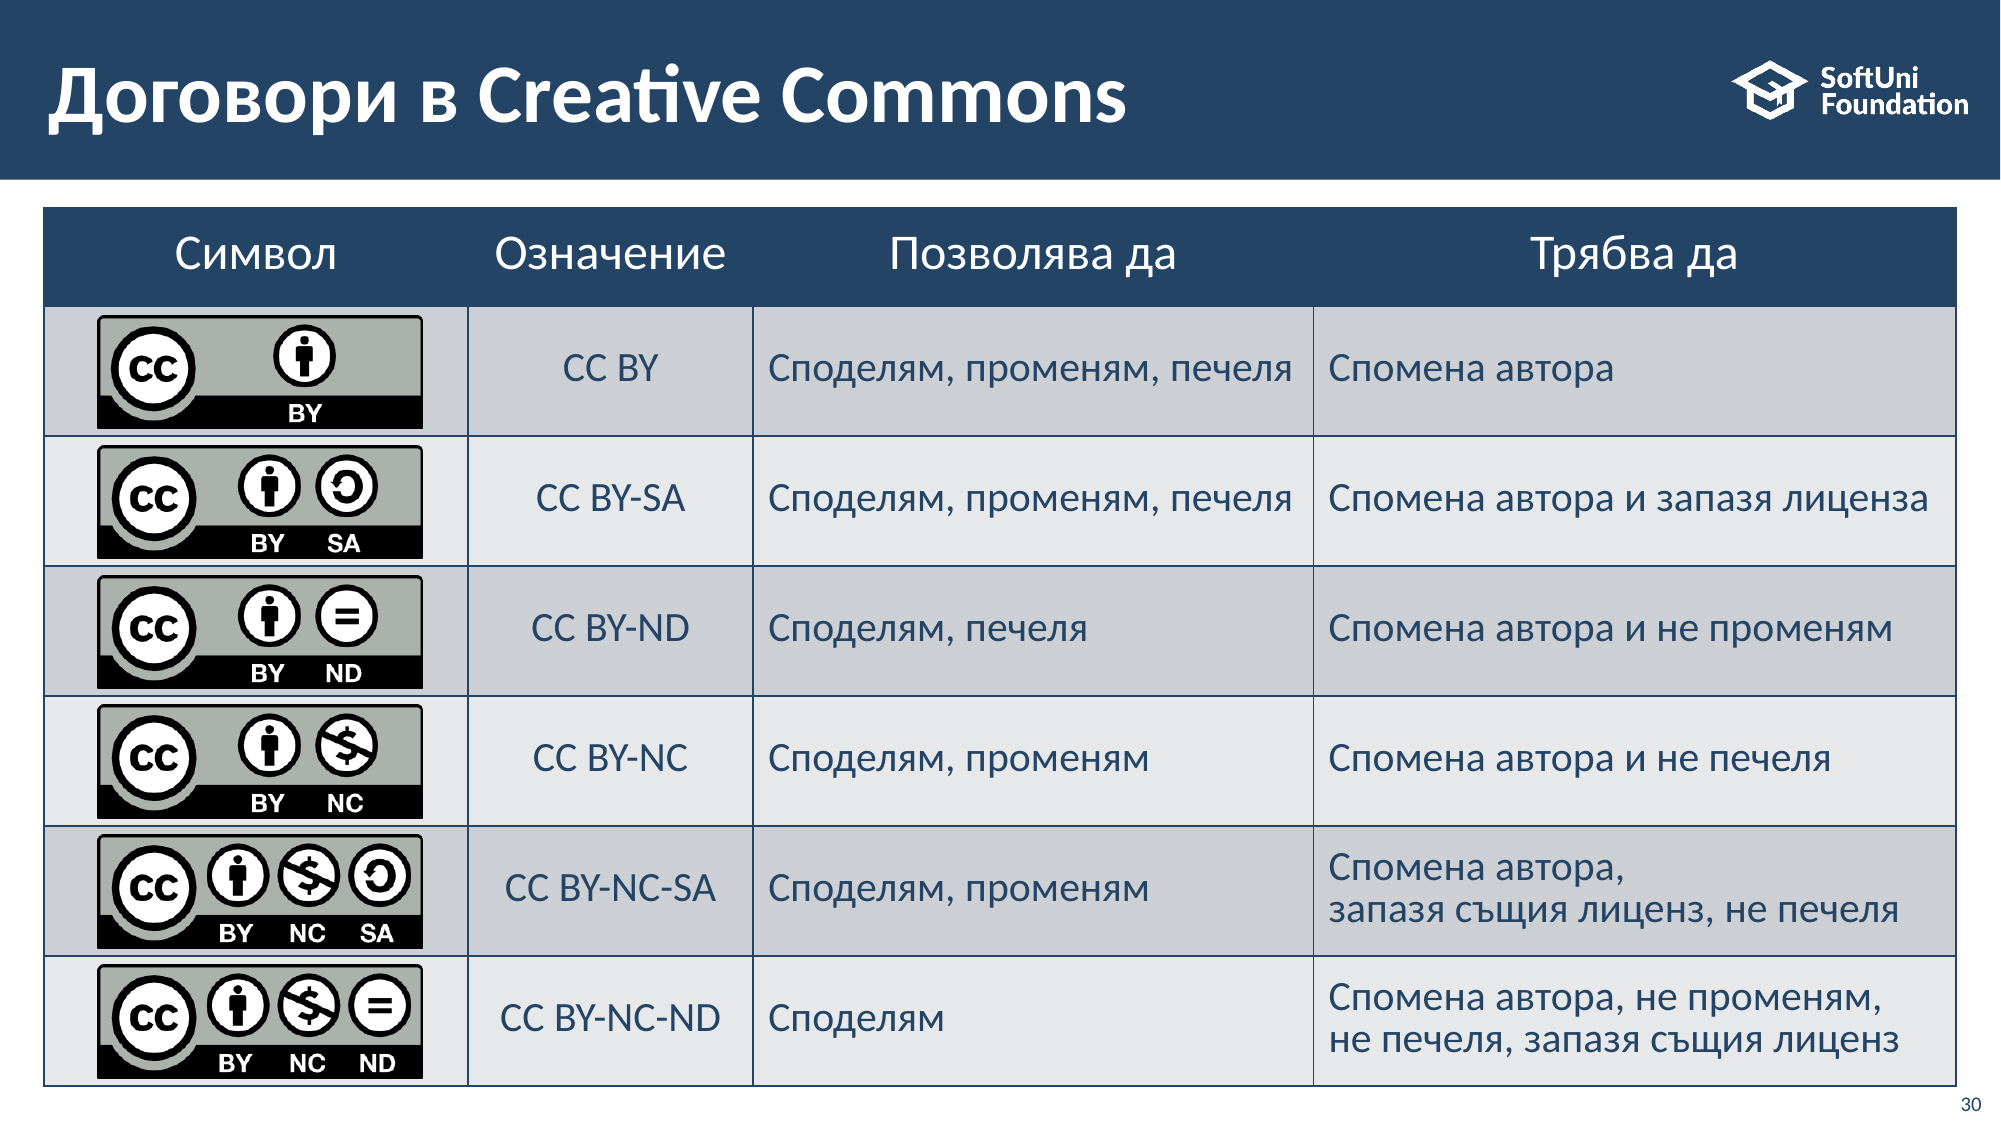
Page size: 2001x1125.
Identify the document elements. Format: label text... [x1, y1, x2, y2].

picture [97, 964, 423, 1079]
table_cell CC BY-NC-ND [469, 957, 752, 1085]
table_cell CC BY [469, 307, 752, 435]
title Договори в Creative Commons [31, 16, 1716, 162]
table_cell Споделям, печеля [754, 567, 1313, 695]
table_cell Споделям [754, 957, 1313, 1085]
table_cell Споделям, променям, печеля [754, 307, 1313, 435]
table_cell Спомена автора, не променям, не печеля, запазя същия лиценз [1314, 957, 1955, 1085]
table_cell CC BY-SA [469, 437, 752, 565]
table_header Позволява да [754, 209, 1313, 305]
table_cell [45, 957, 467, 1085]
table_cell Спомена автора и не печеля [1314, 697, 1955, 825]
table_cell [45, 307, 467, 435]
slide_number 30 [1936, 1074, 1997, 1124]
table_header Трябва да [1314, 209, 1955, 305]
picture [97, 445, 423, 559]
table_cell Спомена автора, запазя същия лиценз, не печеля [1314, 827, 1955, 955]
table_cell Споделям, променям [754, 697, 1313, 825]
table_cell Спомена автора и запазя лиценза [1314, 437, 1955, 565]
table_cell CC BY-NC [469, 697, 752, 825]
table_cell CC BY-ND [469, 567, 752, 695]
table_cell Спомена автора [1314, 307, 1955, 435]
table_cell [45, 567, 467, 695]
table_cell CC BY-NC-SA [469, 827, 752, 955]
table_header Означение [469, 209, 752, 305]
table_cell Споделям, променям [754, 827, 1313, 955]
table_cell Споделям, променям, печеля [754, 437, 1313, 565]
picture [1731, 60, 1968, 120]
table_cell Спомена автора и не променям [1314, 567, 1955, 695]
picture [97, 834, 423, 949]
table_cell [45, 827, 467, 955]
picture [97, 575, 423, 690]
picture [97, 314, 423, 430]
picture [97, 704, 423, 819]
table_cell [45, 697, 467, 825]
table_header Символ [45, 209, 467, 305]
table_cell [45, 437, 467, 565]
